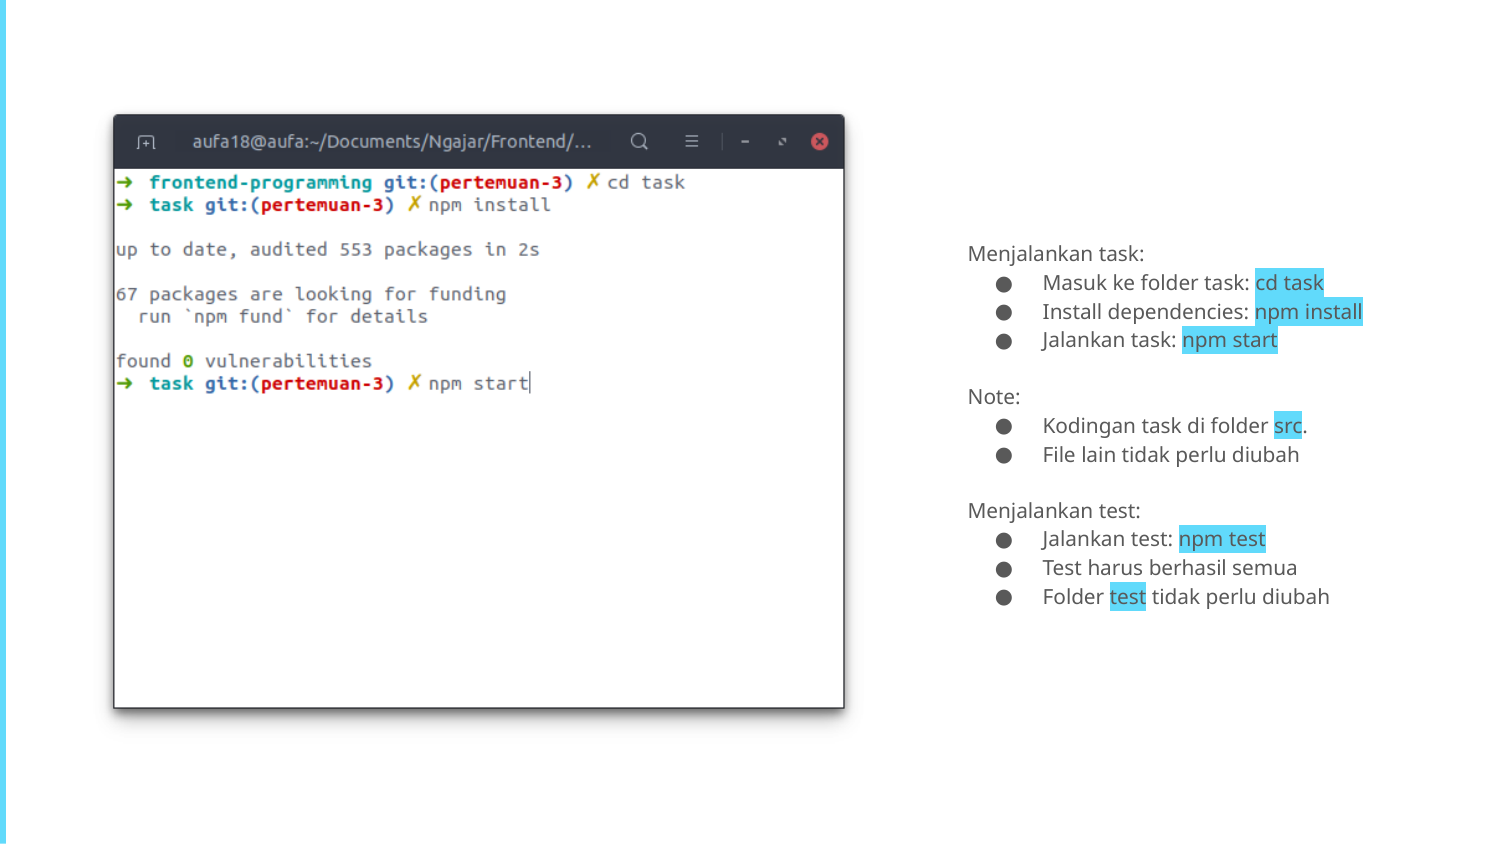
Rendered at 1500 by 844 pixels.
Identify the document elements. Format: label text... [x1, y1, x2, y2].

picture [86, 97, 872, 747]
text_box Menjalankan task: Masuk ke folder task: cd task Install dependencies: npm install Jalankan task: npm start [952, 222, 1378, 365]
text_box Note: Kodingan task di folder src. File lain tidak perlu diubah [952, 365, 1378, 478]
text_box [0, 0, 6, 844]
text_box Menjalankan test: Jalankan test: npm test Test harus berhasil semua Folder test tidak perlu diubah [952, 478, 1378, 624]
